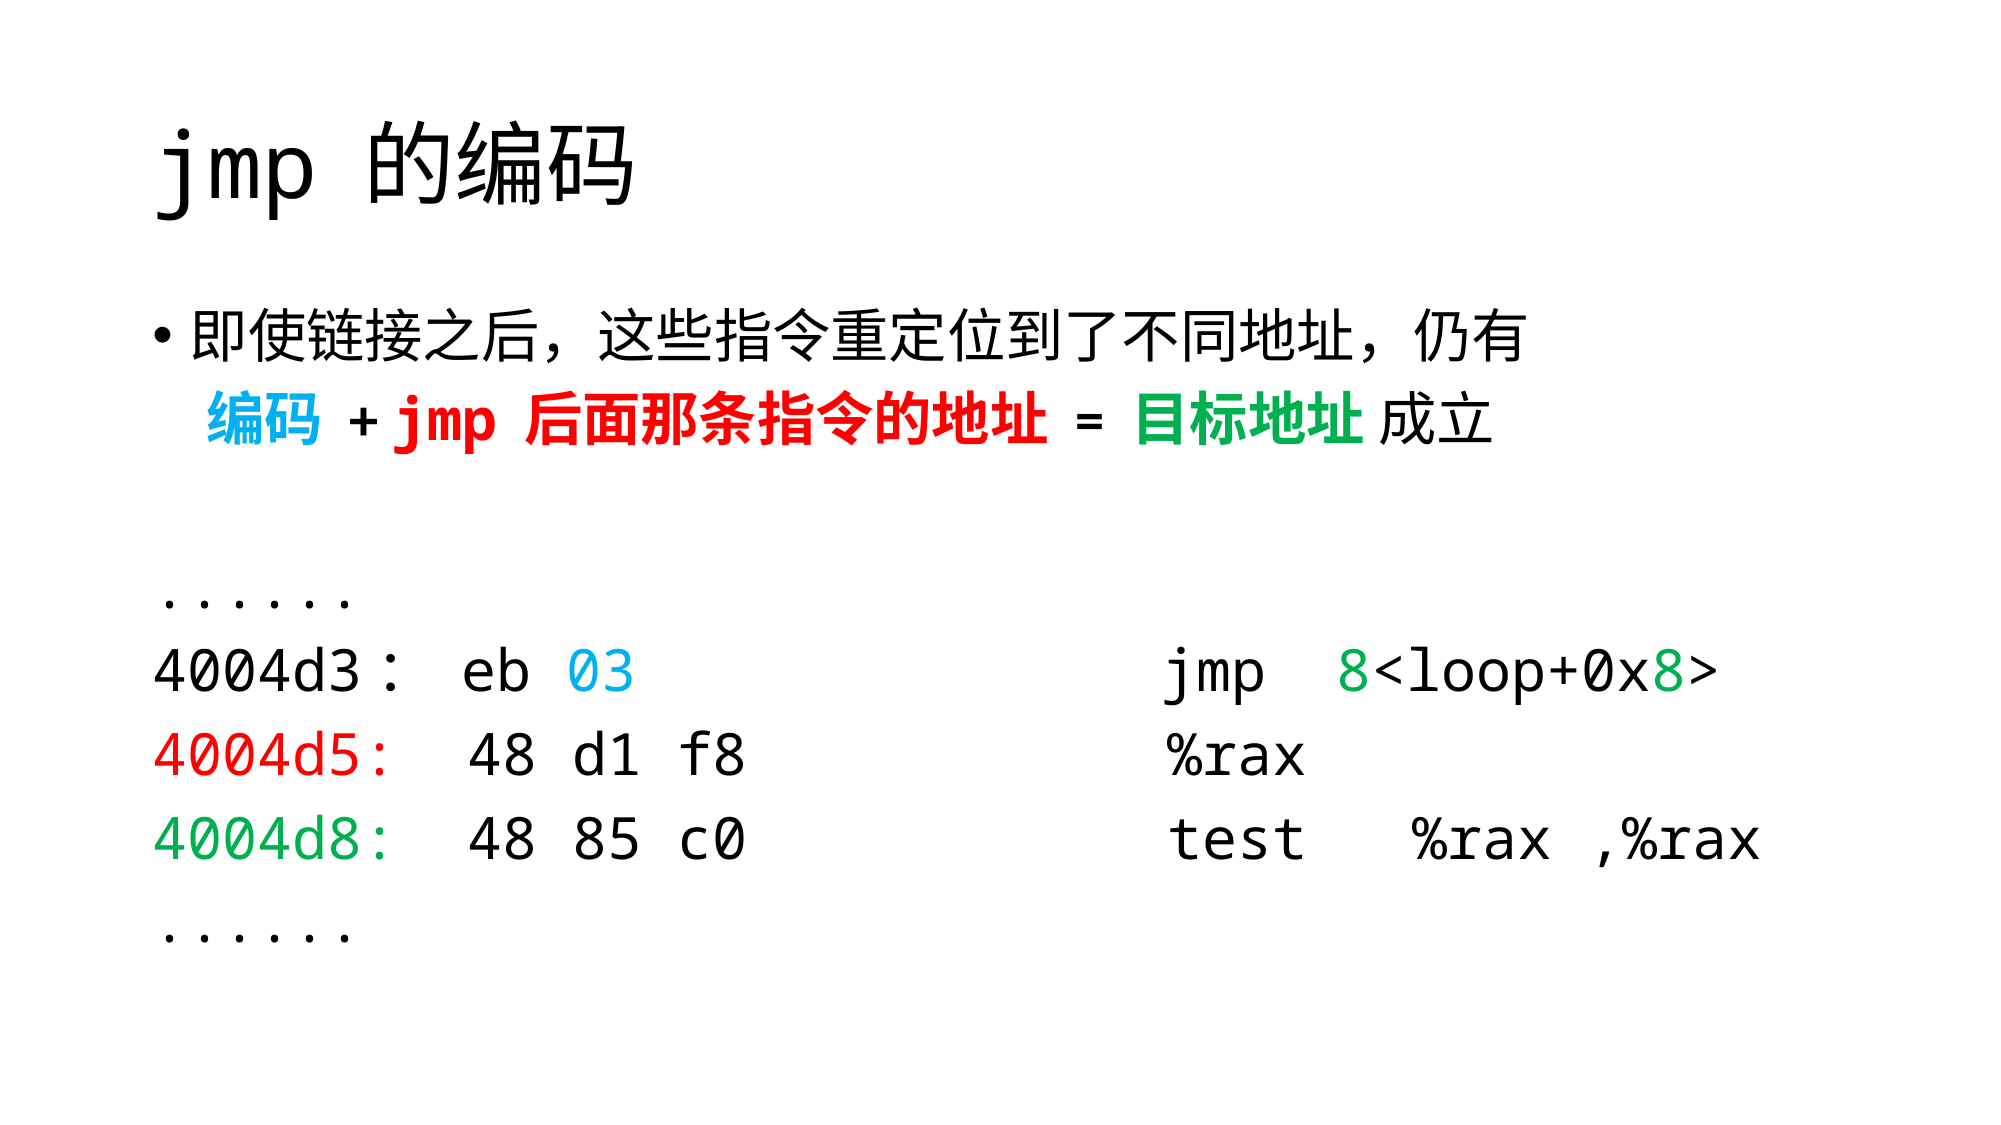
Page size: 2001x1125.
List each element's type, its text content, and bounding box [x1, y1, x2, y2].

list 即使链接之后，这些指令重定位到了不同地址，仍有 编码 + jmp 后面那条指令的地址 = 目标地址 成立 ...... 4004d3： eb 03 jmp 8<loop+0x8> 4004d5: 48 d1 f8 %rax 4004d8: 48 85 c0 test %rax ,%rax ...... [137, 299, 1863, 1014]
title jmp 的编码 [137, 59, 1863, 278]
